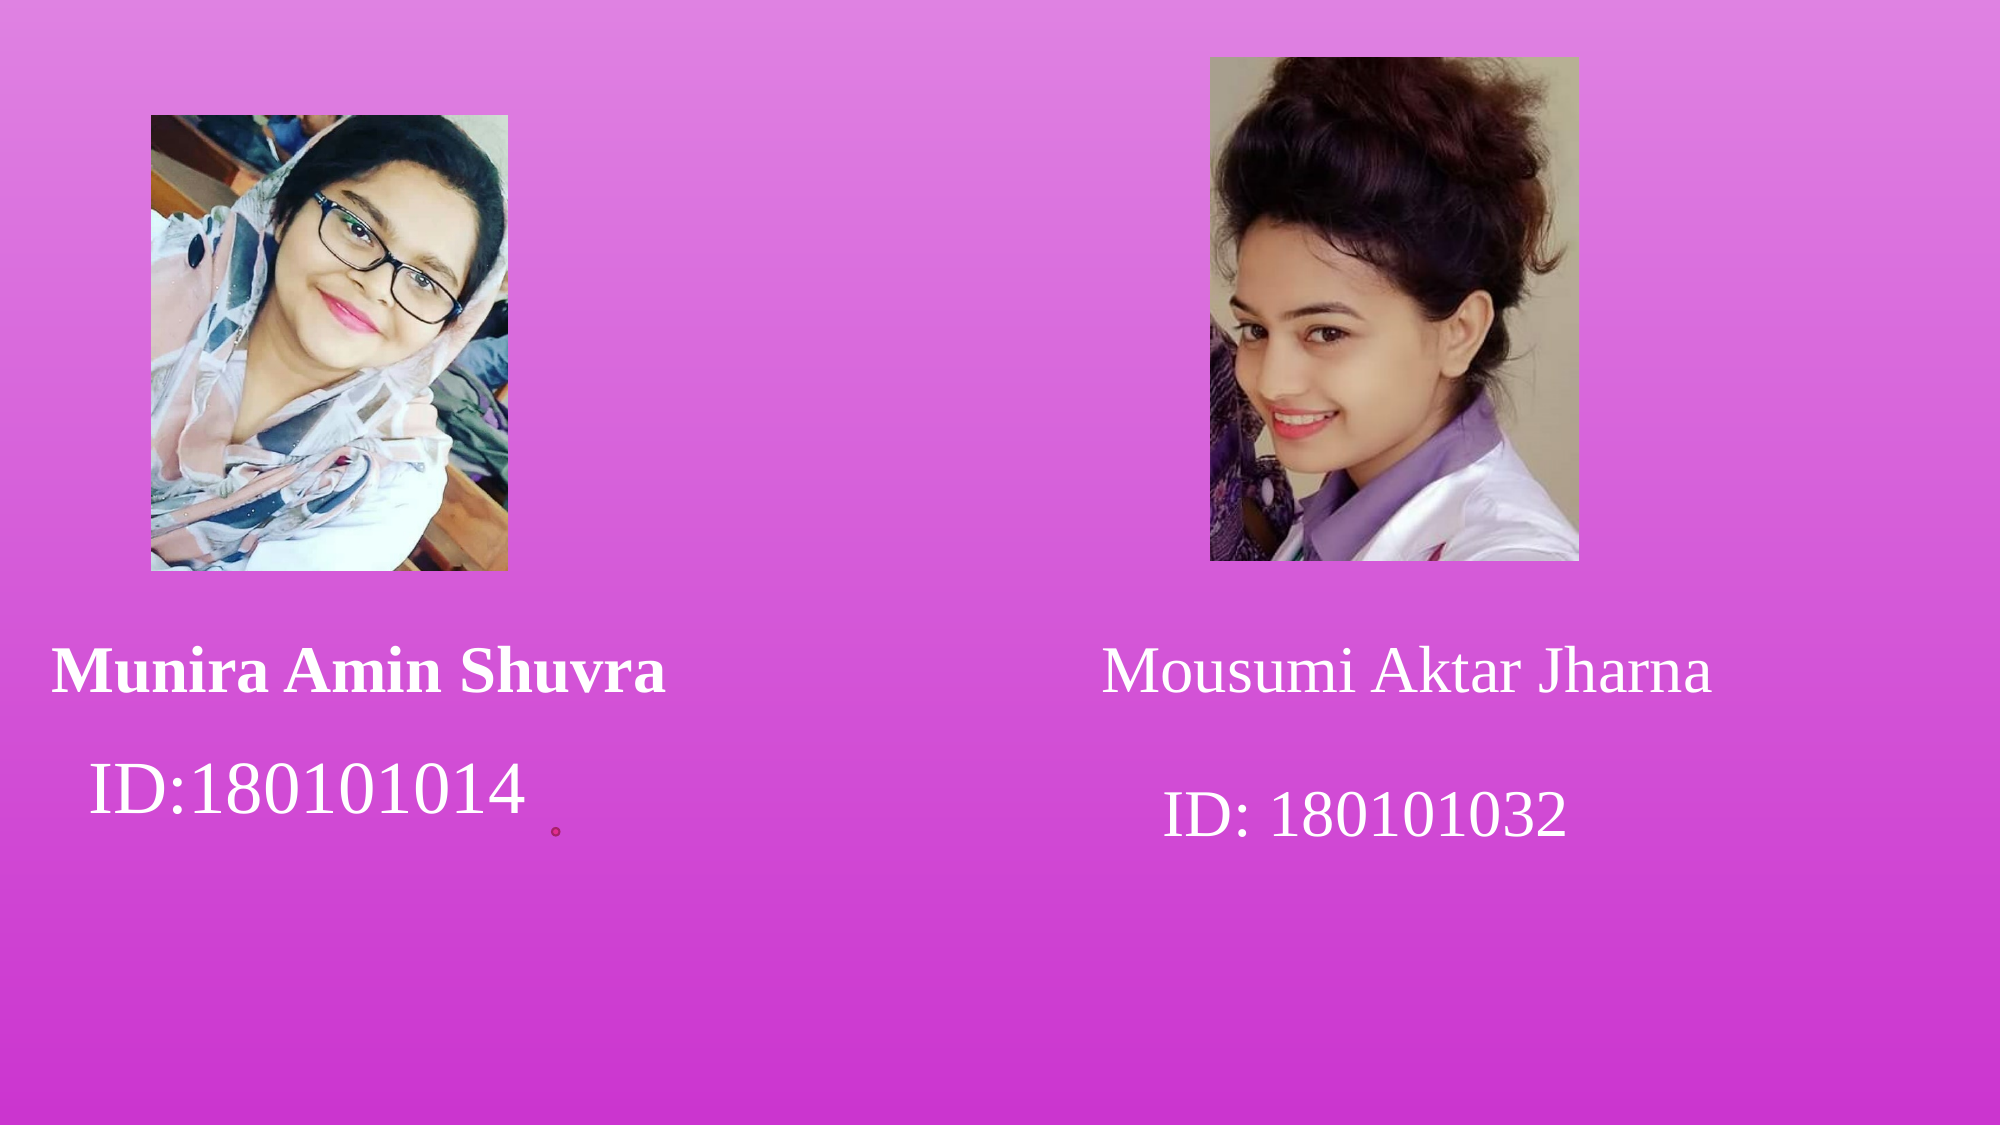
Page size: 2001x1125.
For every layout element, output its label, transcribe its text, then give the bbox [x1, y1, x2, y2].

picture [1210, 57, 1579, 561]
picture [151, 115, 508, 571]
text_box ID:180101014 [73, 731, 663, 836]
text_box ID: 180101032 [1147, 762, 1642, 858]
text_box Mousumi Aktar Jharna [1086, 618, 1800, 714]
text_box Munira Amin Shuvra [20, 618, 752, 714]
